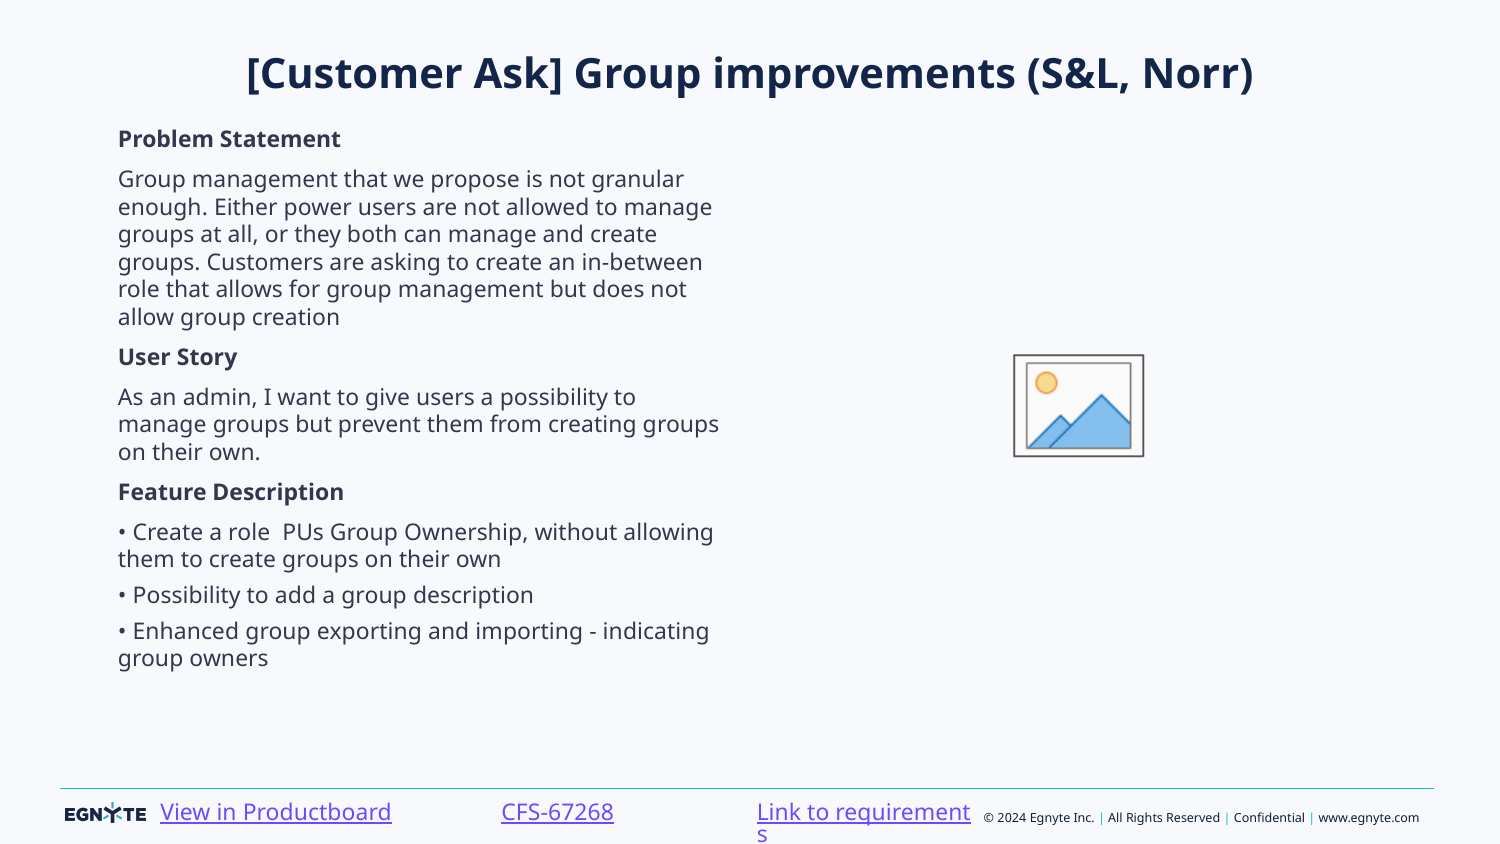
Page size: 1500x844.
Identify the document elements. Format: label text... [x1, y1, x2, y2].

list Link to requirements [742, 790, 997, 835]
list CFS-67268 [486, 790, 741, 835]
title [Customer Ask] Group improvements (S&L, Norr) [103, 44, 1397, 106]
picture [65, 802, 145, 823]
list View in Productboard [145, 790, 486, 835]
picture [761, 119, 1397, 693]
list Problem Statement Group management that we propose is not granular enough. Either power users are not allowed to manage groups at all, or they both can manage and create groups. Customers are asking to create an in-between role that allows for group management but does not allow group creation User Story As an admin, I want to give users a possibility to manage groups but prevent them from creating groups on their own. Feature Description • Create a role PUs Group Ownership, without allowing them to create groups on their own • Possibility to add a group description • Enhanced group exporting and importing - indicating group owners [103, 117, 741, 693]
